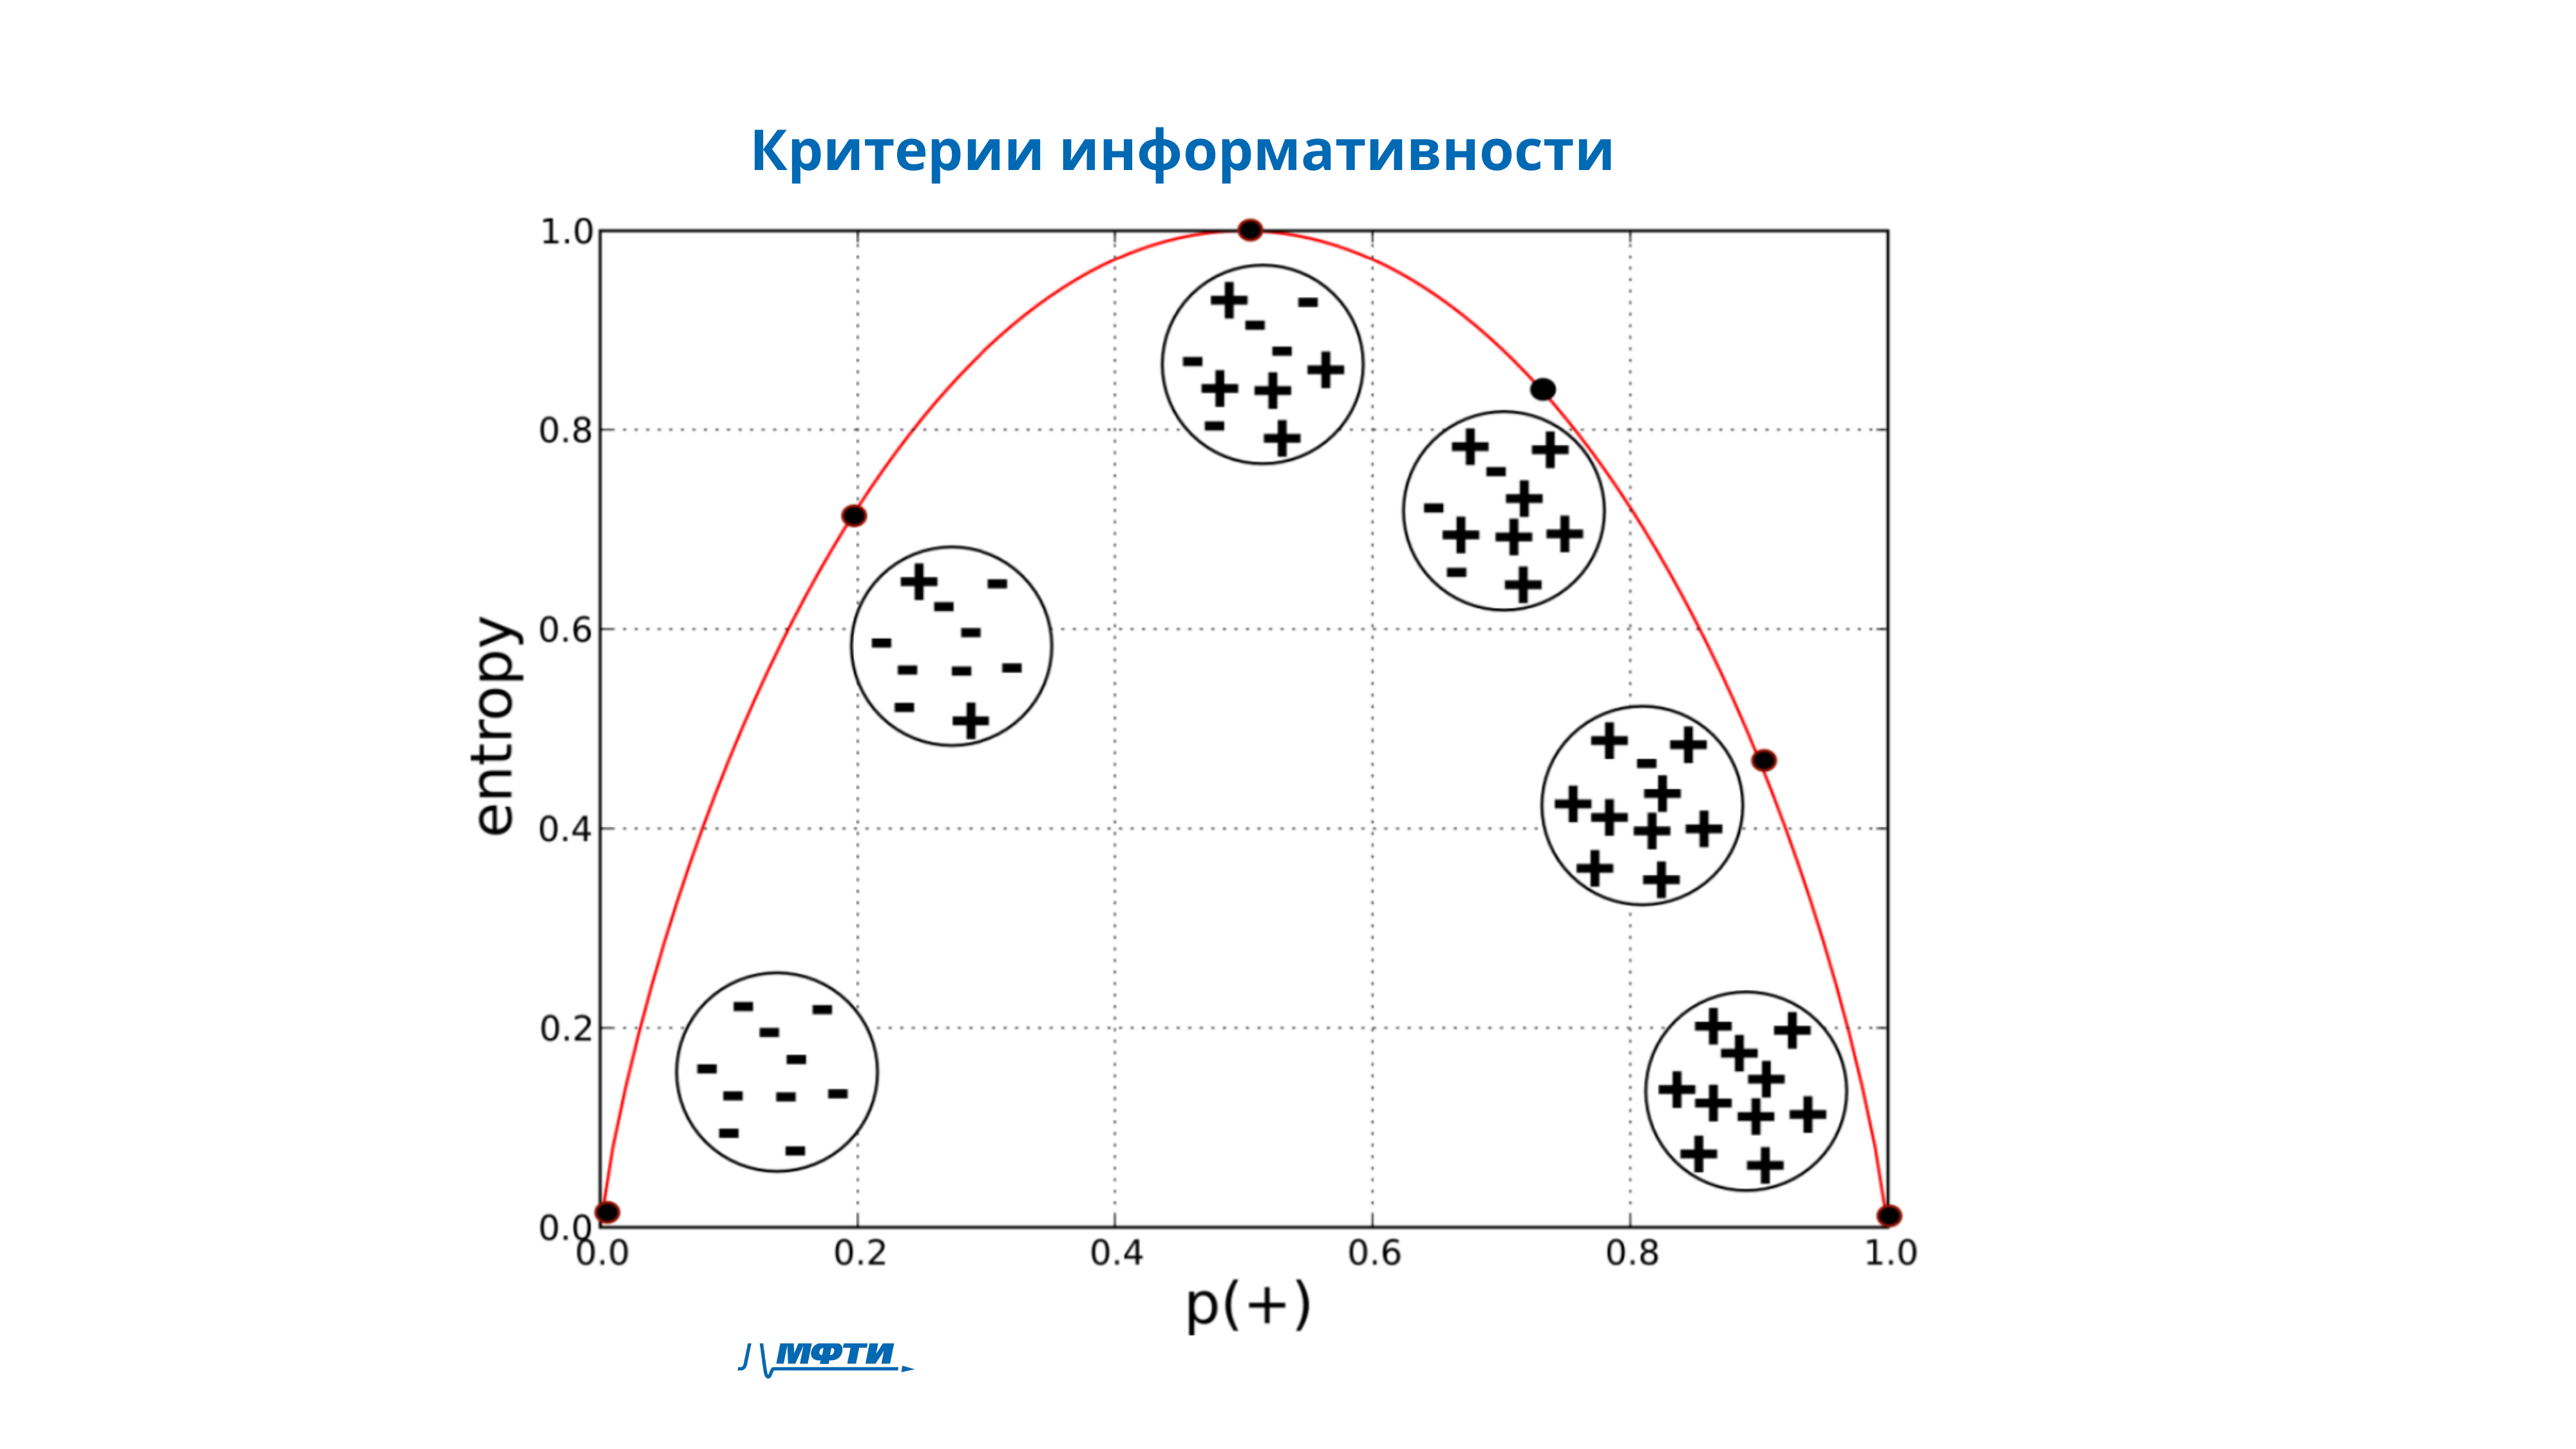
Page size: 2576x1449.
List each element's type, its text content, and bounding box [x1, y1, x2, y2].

picture [447, 198, 1937, 1401]
list Критерии информативности [735, 94, 1721, 196]
